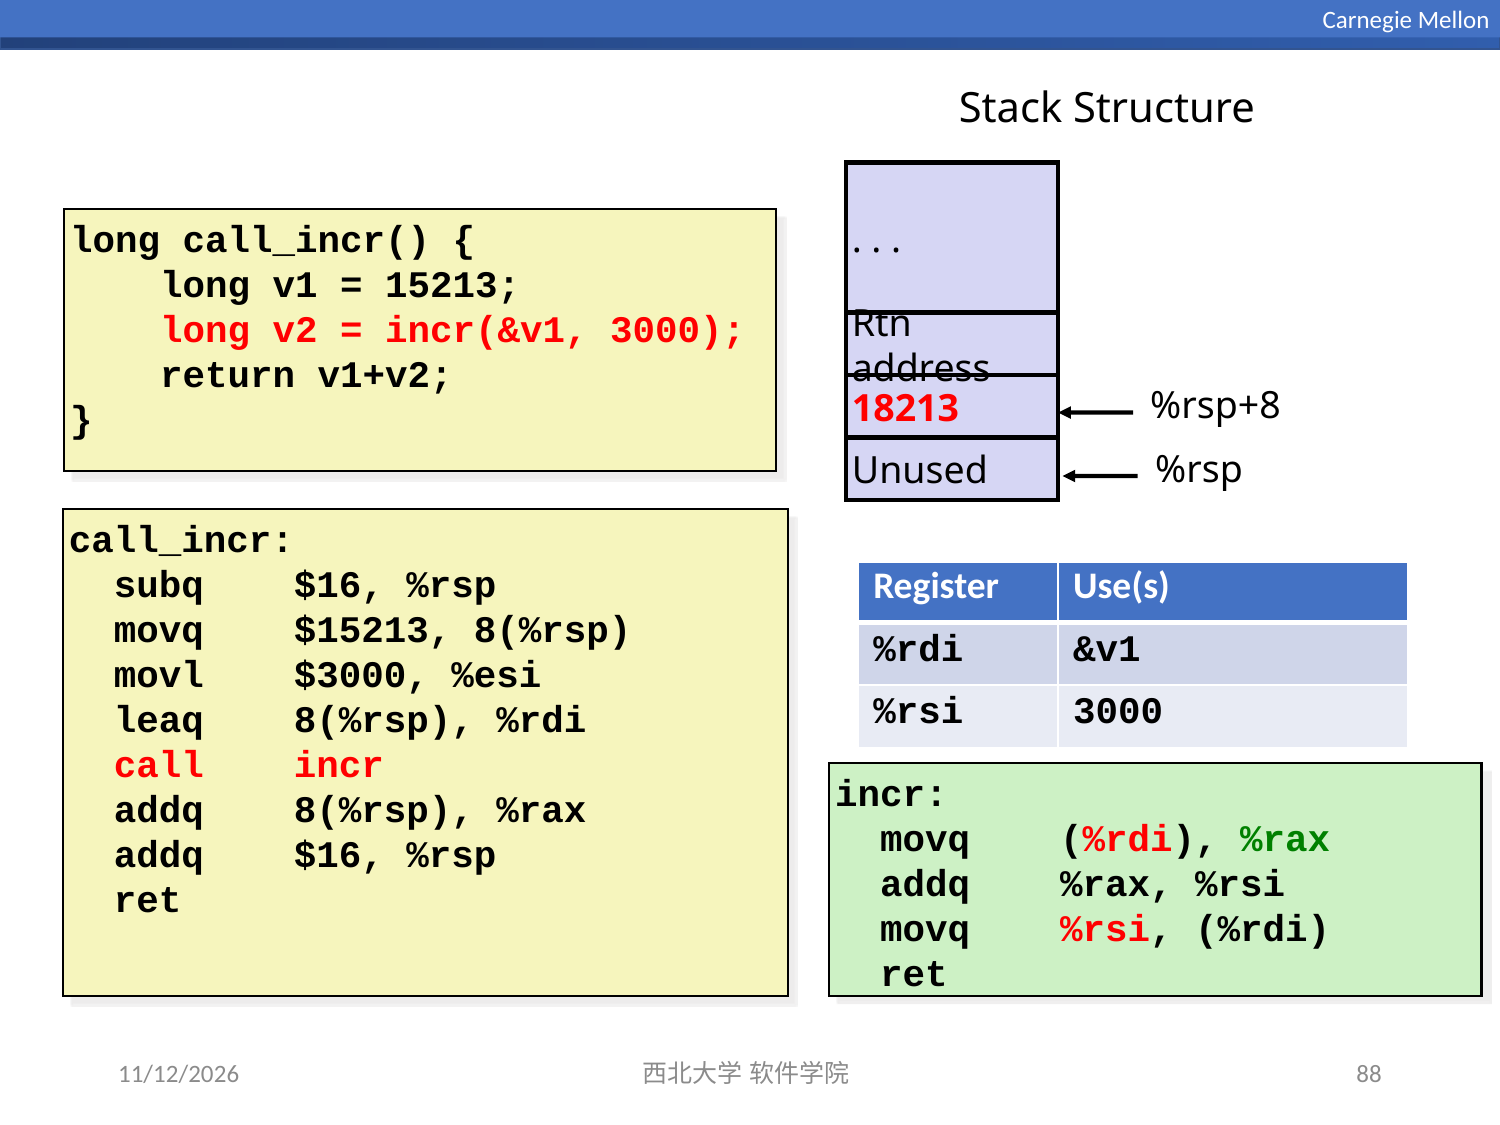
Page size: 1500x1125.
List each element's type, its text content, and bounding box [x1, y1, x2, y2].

slide_number 88 [1059, 1042, 1397, 1103]
table_header Use(s) [1059, 563, 1407, 620]
table_cell %rsi [859, 686, 1057, 747]
text_box incr: movq (%rdi), %rax addq %rax, %rsi movq %rsi, (%rdi) ret [829, 762, 1482, 996]
table_cell %rdi [859, 625, 1057, 684]
text_box . . . [845, 162, 1059, 312]
text_box long call_incr() { long v1 = 15213; long v2 = incr(&v1, 3000); return v1+v2; } [63, 208, 777, 472]
text_box Stack Structure [952, 75, 1262, 138]
text_box [1062, 469, 1138, 483]
text_box %rsp+8 [1143, 374, 1288, 433]
footer 西北大学 软件学院 [496, 1042, 1004, 1103]
text_box [1058, 406, 1134, 419]
text_box call_incr: subq $16, %rsp movq $15213, 8(%rsp) movl $3000, %esi leaq 8(%rsp), %rdi call incr addq 8(%rsp), %rax addq $16, %rsp ret [62, 508, 788, 997]
table_cell &v1 [1059, 625, 1407, 684]
text_box Carnegie Mellon [1322, 3, 1500, 33]
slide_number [103, 1042, 441, 1103]
table_cell 3000 [1059, 686, 1407, 747]
text_box %rsp [1149, 438, 1250, 496]
table_header Register [859, 563, 1057, 620]
text_box 18213 [845, 375, 1059, 437]
text_box [0, 0, 1500, 38]
text_box Rtn address [845, 312, 1059, 375]
text_box Unused [845, 437, 1059, 500]
